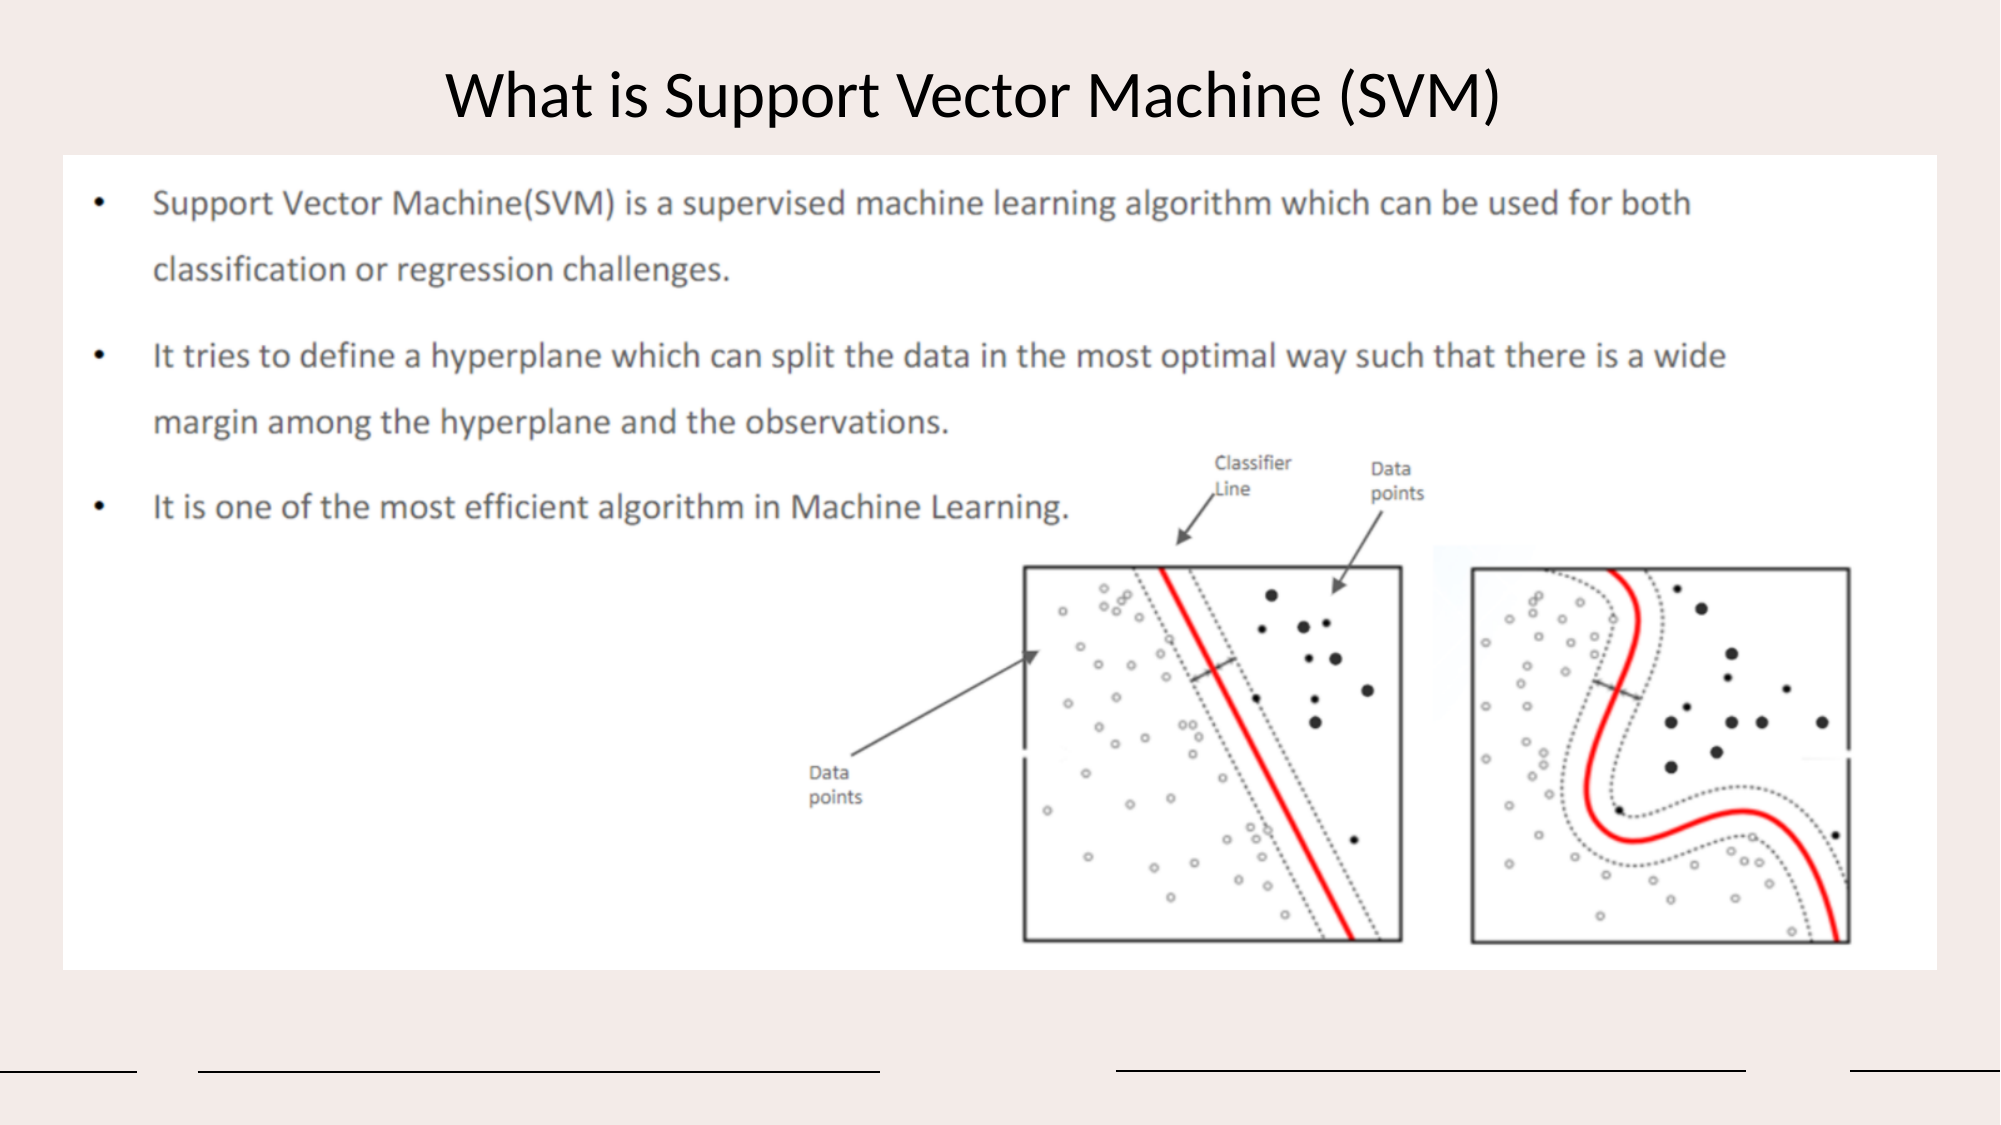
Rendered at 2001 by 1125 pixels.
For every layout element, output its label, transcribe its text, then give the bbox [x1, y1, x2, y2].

text_box What is Support Vector Machine (SVM) [381, 43, 1568, 139]
picture [63, 155, 1937, 970]
